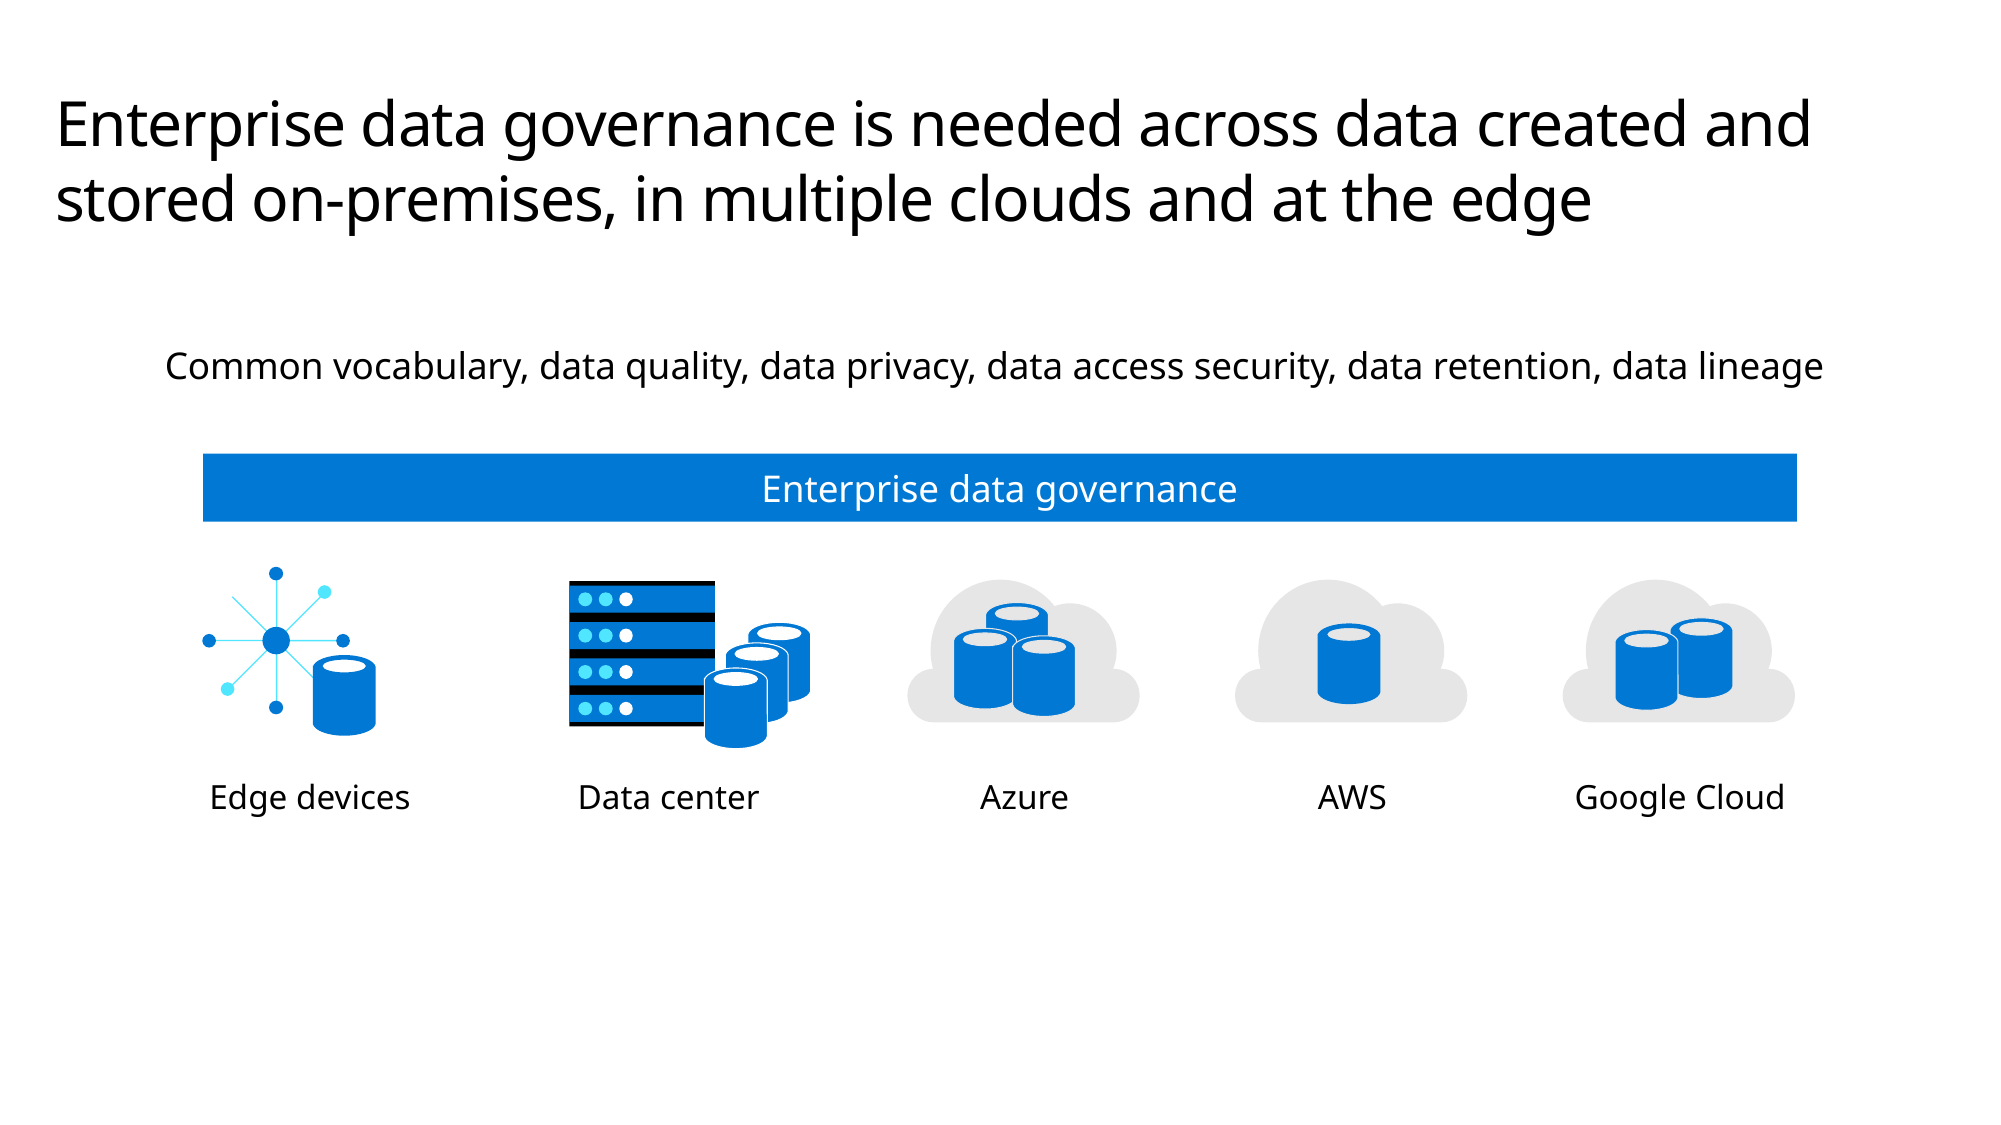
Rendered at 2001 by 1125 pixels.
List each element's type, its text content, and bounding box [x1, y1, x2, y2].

text_box [312, 654, 377, 737]
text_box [704, 667, 768, 749]
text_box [953, 628, 1017, 710]
text_box [747, 621, 812, 704]
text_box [201, 566, 351, 715]
text_box [724, 642, 789, 724]
text_box [737, 649, 776, 659]
text_box Data center [562, 768, 775, 824]
text_box [1669, 617, 1734, 700]
text_box Common vocabulary, data quality, data privacy, data access security, data retention, data lineage [150, 335, 1850, 395]
text_box AWS [1302, 768, 1402, 824]
text_box [1562, 579, 1795, 723]
text_box Azure [965, 768, 1085, 824]
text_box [569, 580, 716, 727]
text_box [1012, 635, 1076, 717]
text_box [907, 579, 1140, 723]
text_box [985, 602, 1049, 635]
text_box Google Cloud [1559, 768, 1801, 824]
text_box [1235, 579, 1468, 723]
text_box Enterprise data governance [202, 452, 1798, 523]
text_box Edge devices [194, 768, 426, 824]
text_box [1614, 628, 1679, 712]
title Enterprise data governance is needed across data created and stored on-premises, in multiple clouds and at the edge [55, 83, 1865, 236]
text_box [1316, 622, 1382, 705]
